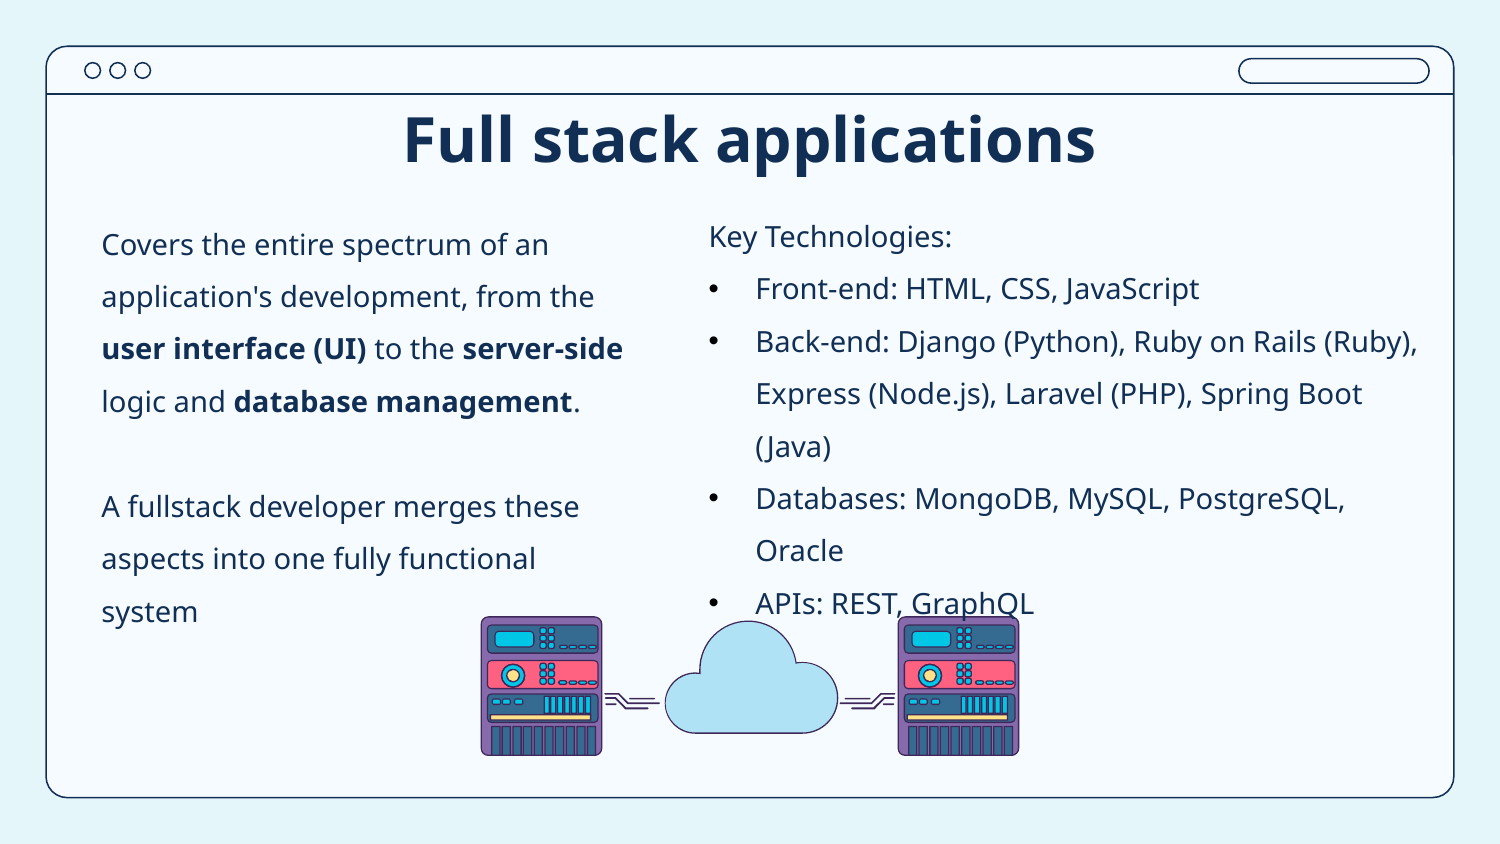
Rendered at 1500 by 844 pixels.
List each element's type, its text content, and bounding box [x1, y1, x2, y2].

text_box Key Technologies: Front-end: HTML, CSS, JavaScript Back-end: Django (Python), Ruby on Rails (Ruby), Express (Node.js), Laravel (PHP), Spring Boot (Java) Databases: MongoDB, MySQL, PostgreSQL, Oracle APIs: REST, GraphQL [693, 193, 1444, 628]
subtitle Covers the entire spectrum of an application's development, from the user interface (UI) to the server-side logic and database management. A fullstack developer merges these aspects into one fully functional system [86, 193, 649, 700]
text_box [480, 615, 1020, 757]
title Full stack applications [118, 85, 1382, 180]
